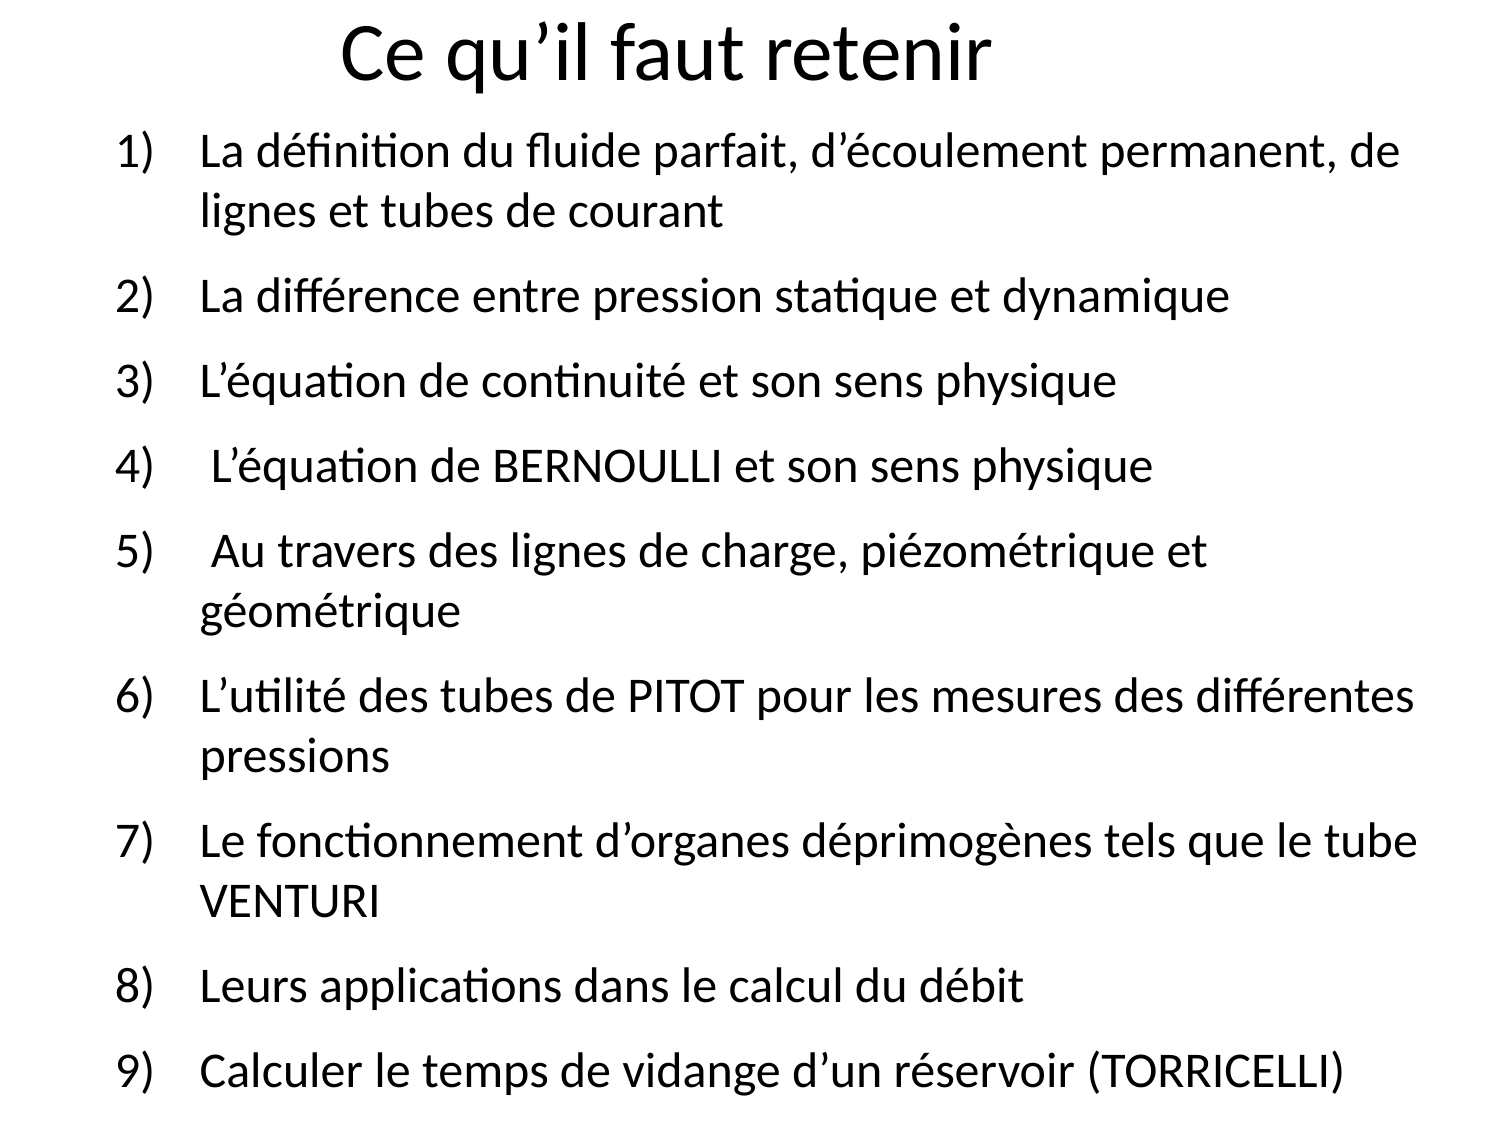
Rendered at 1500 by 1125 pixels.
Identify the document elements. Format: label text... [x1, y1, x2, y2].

text_box La définition du fluide parfait, d’écoulement permanent, de lignes et tubes de courant La différence entre pression statique et dynamique L’équation de continuité et son sens physique L’équation de BERNOULLI et son sens physique Au travers des lignes de charge, piézométrique et géométrique L’utilité des tubes de PITOT pour les mesures des différentes pressions Le fonctionnement d’organes déprimogènes tels que le tube VENTURI Leurs applications dans le calcul du débit Calculer le temps de vidange d’un réservoir (TORRICELLI) [100, 110, 1471, 1105]
text_box Ce qu’il faut retenir [100, 0, 1235, 104]
